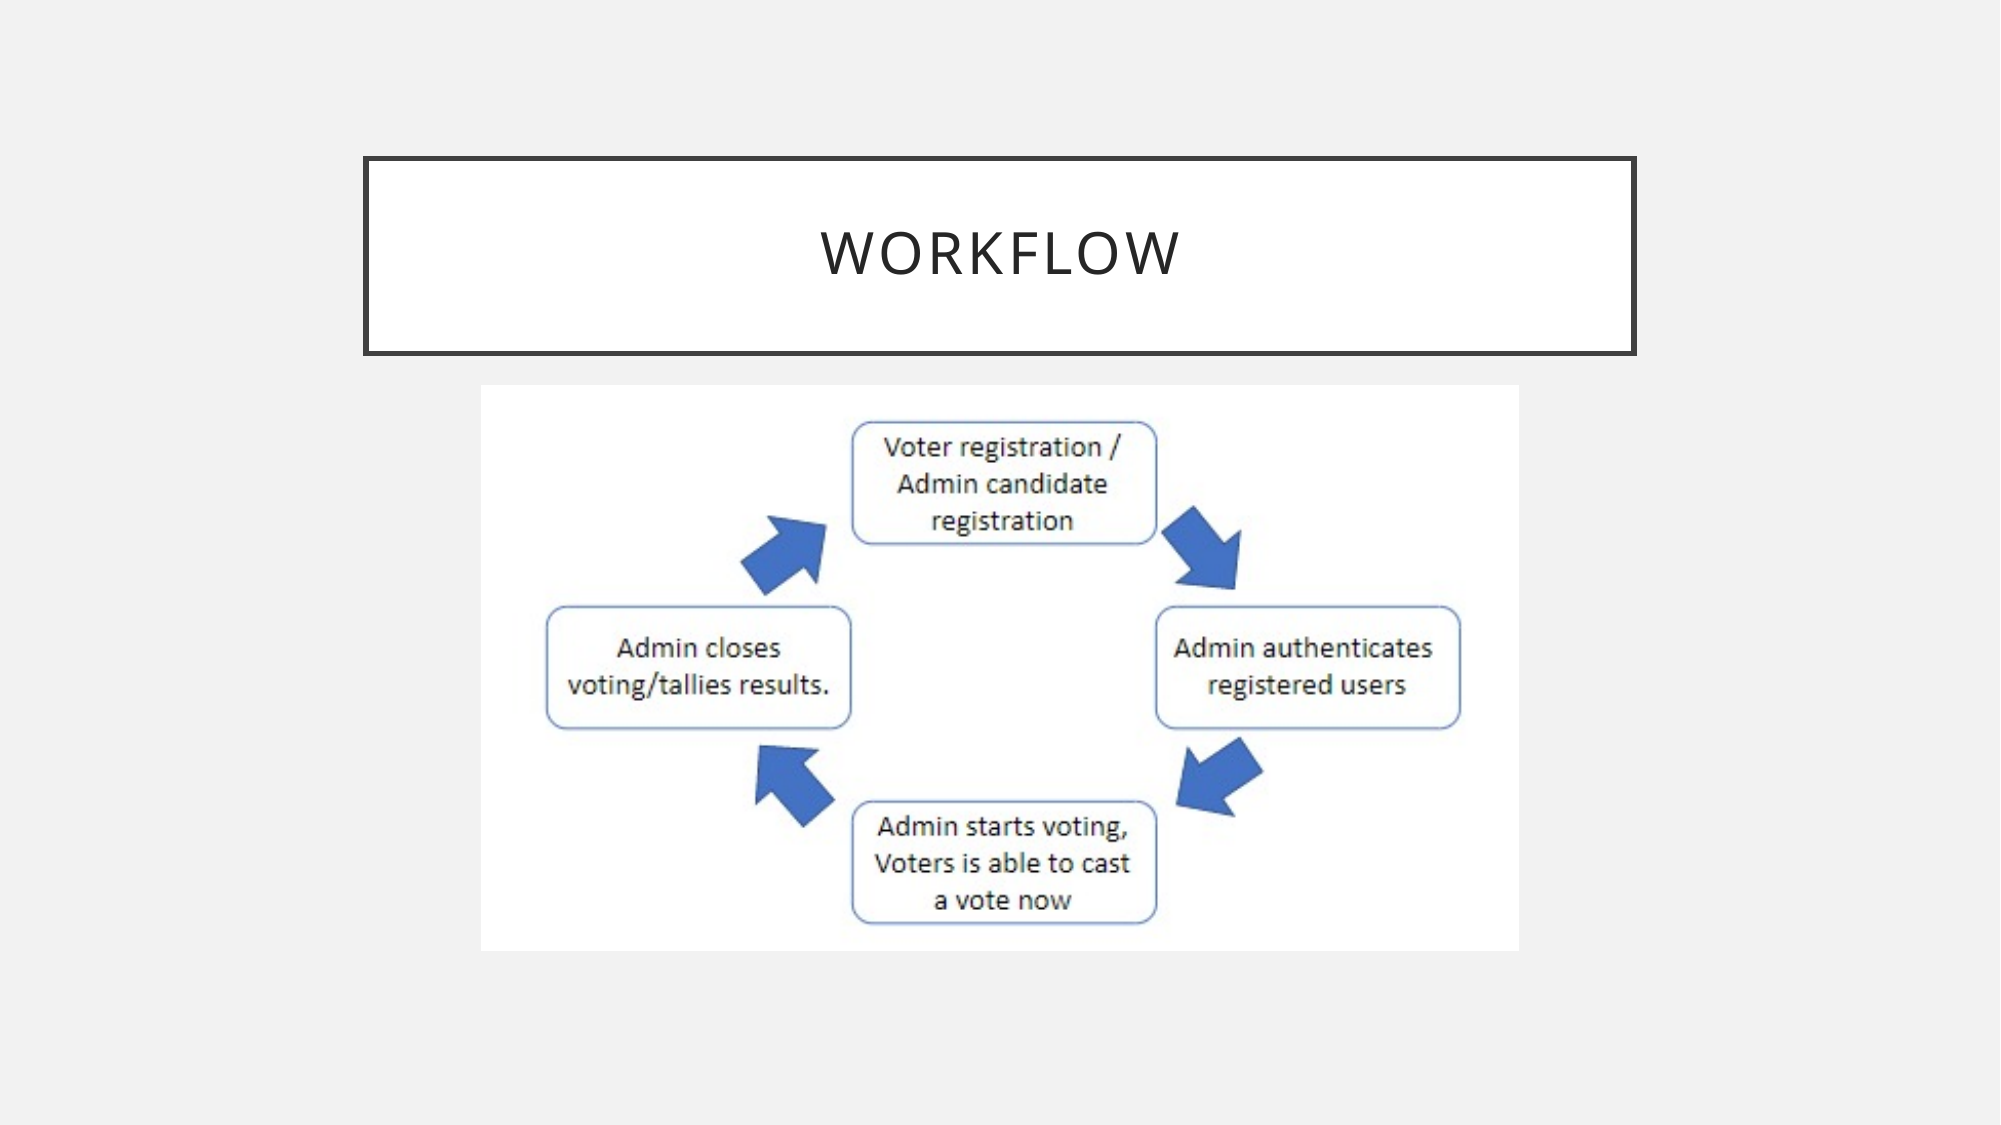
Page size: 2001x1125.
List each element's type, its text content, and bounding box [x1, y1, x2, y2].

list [481, 385, 1519, 951]
title workflow [363, 156, 1637, 356]
